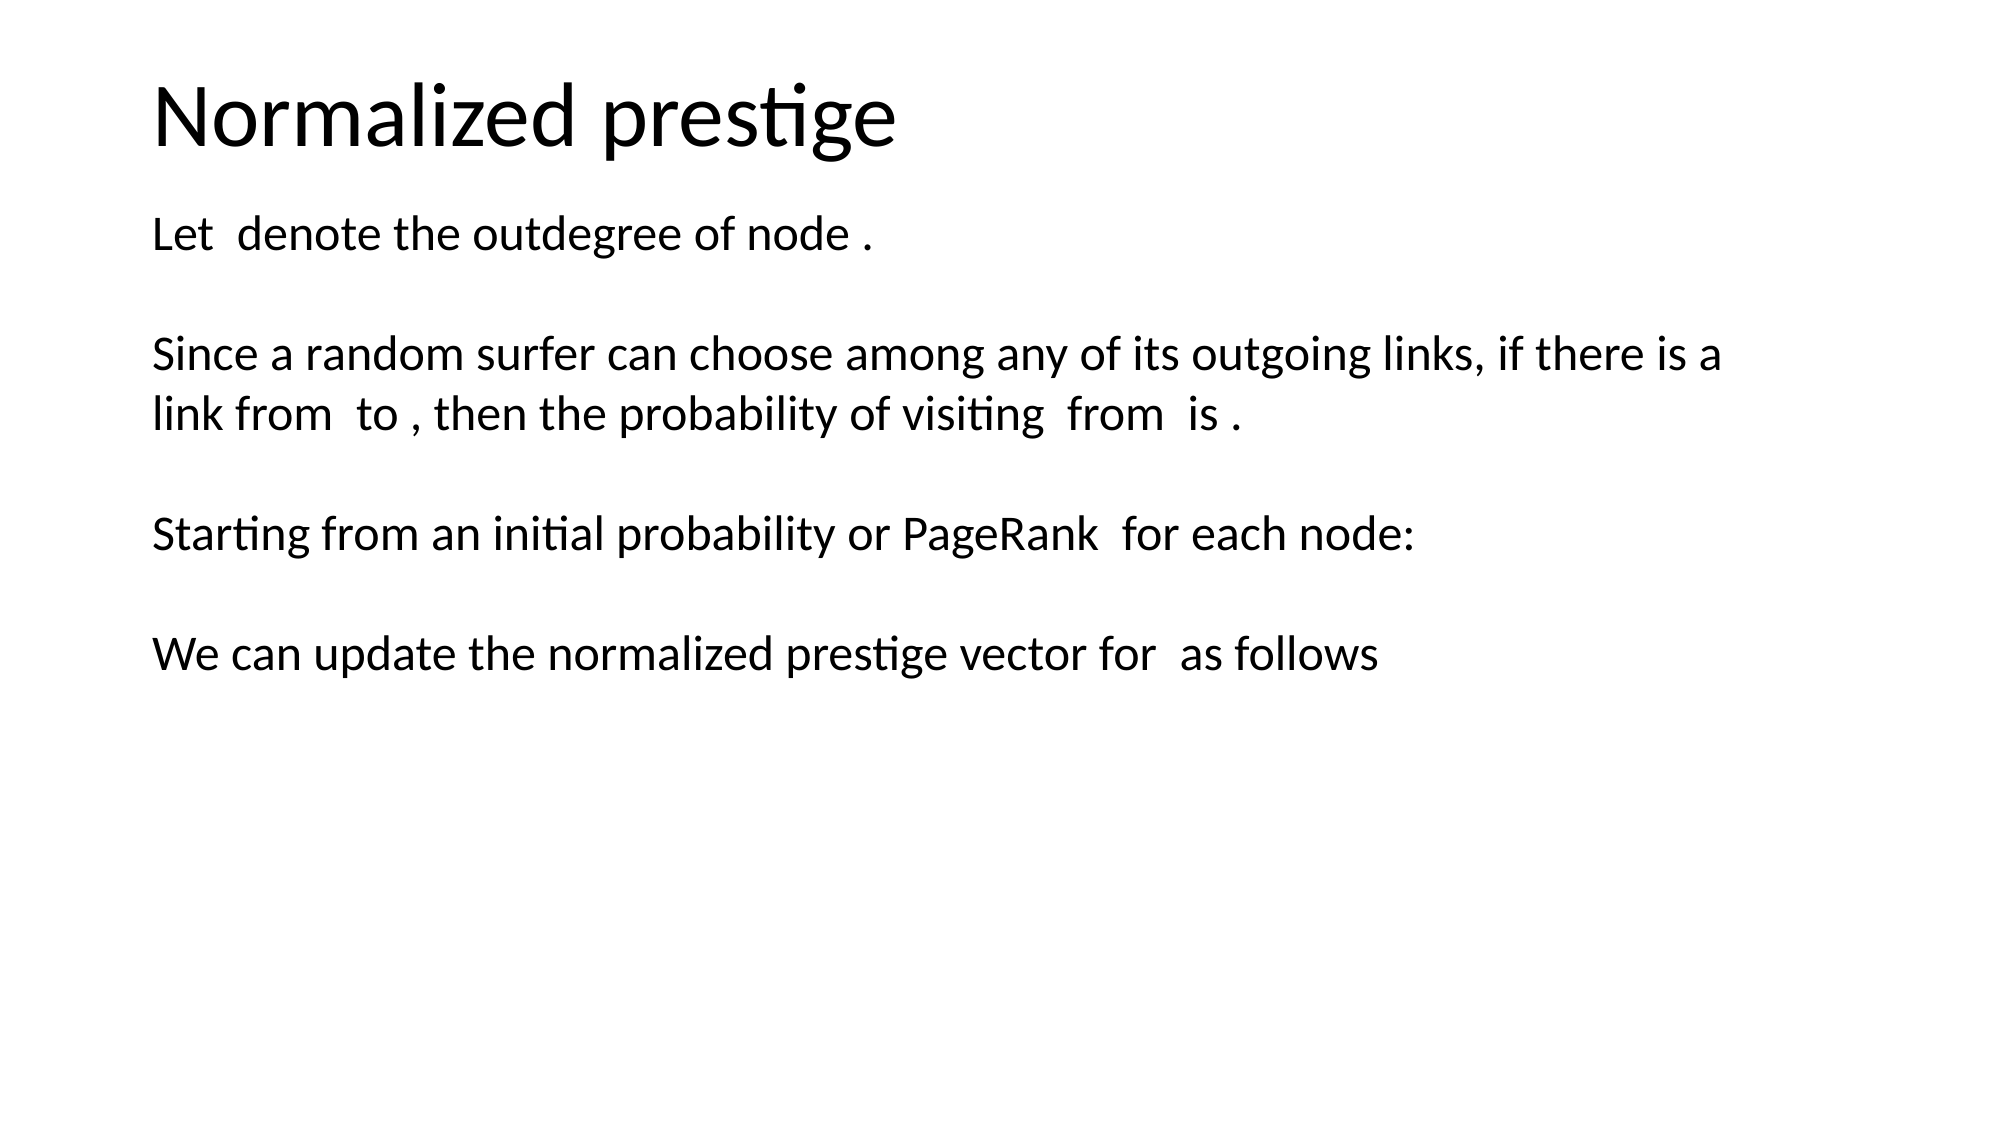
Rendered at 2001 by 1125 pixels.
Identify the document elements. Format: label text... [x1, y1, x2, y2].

text_box Normalized prestige [137, 59, 1863, 194]
